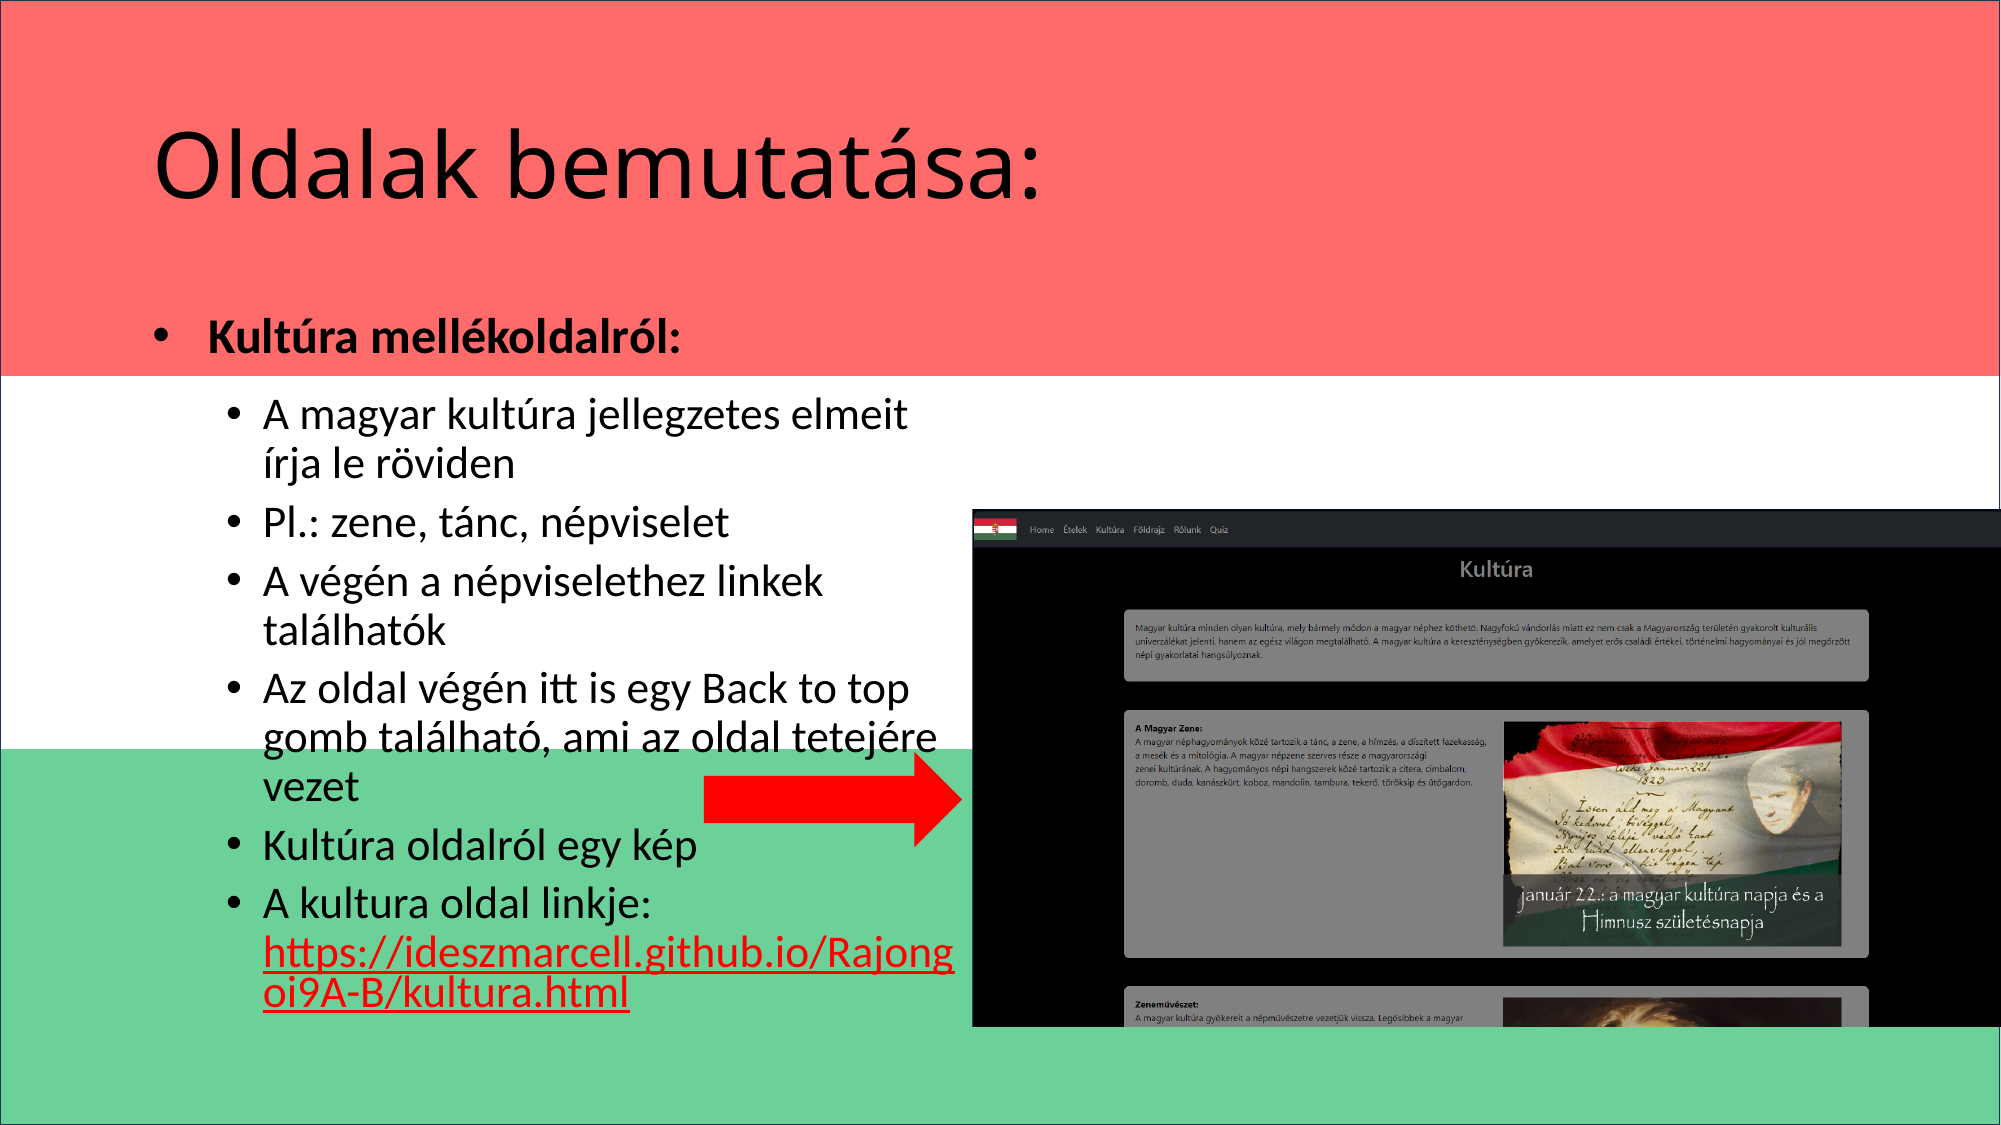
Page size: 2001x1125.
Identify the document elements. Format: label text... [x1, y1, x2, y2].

title Oldalak bemutatása: [137, 59, 1863, 278]
list Kultúra mellékoldalról: [137, 236, 984, 372]
list A magyar kultúra jellegzetes elmeit írja le röviden Pl.: zene, tánc, népviselet A végén a népviselethez linkek találhatók Az oldal végén itt is egy Back to top gomb található, ami az oldal tetejére vezet Kultúra oldalról egy kép A kultura oldal linkje: https://ideszmarcell.github.io/Rajongoi9A-B/kultura.html [137, 383, 984, 988]
text_box [703, 751, 963, 848]
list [972, 509, 2000, 1027]
